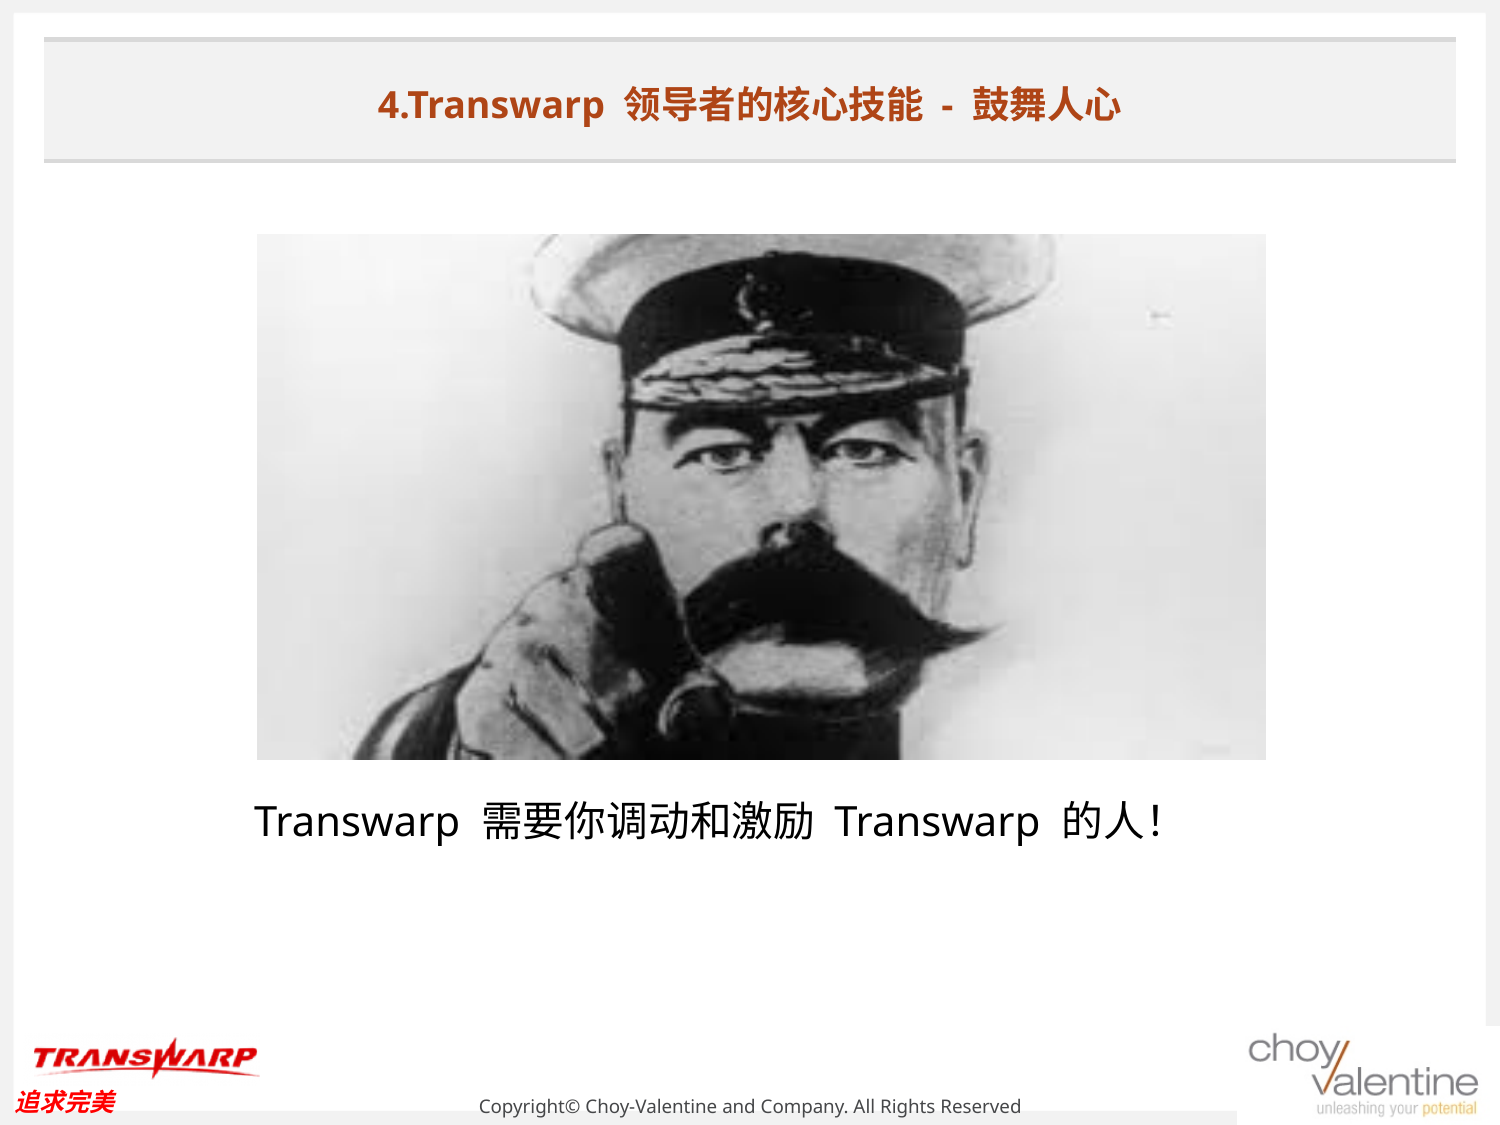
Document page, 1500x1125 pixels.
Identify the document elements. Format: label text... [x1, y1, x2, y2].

title 4.Transwarp 领导者的核心技能 - 鼓舞人心 [49, 44, 1451, 163]
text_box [88, 234, 1353, 853]
picture [0, 0, 1500, 1125]
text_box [0, 1033, 331, 1125]
